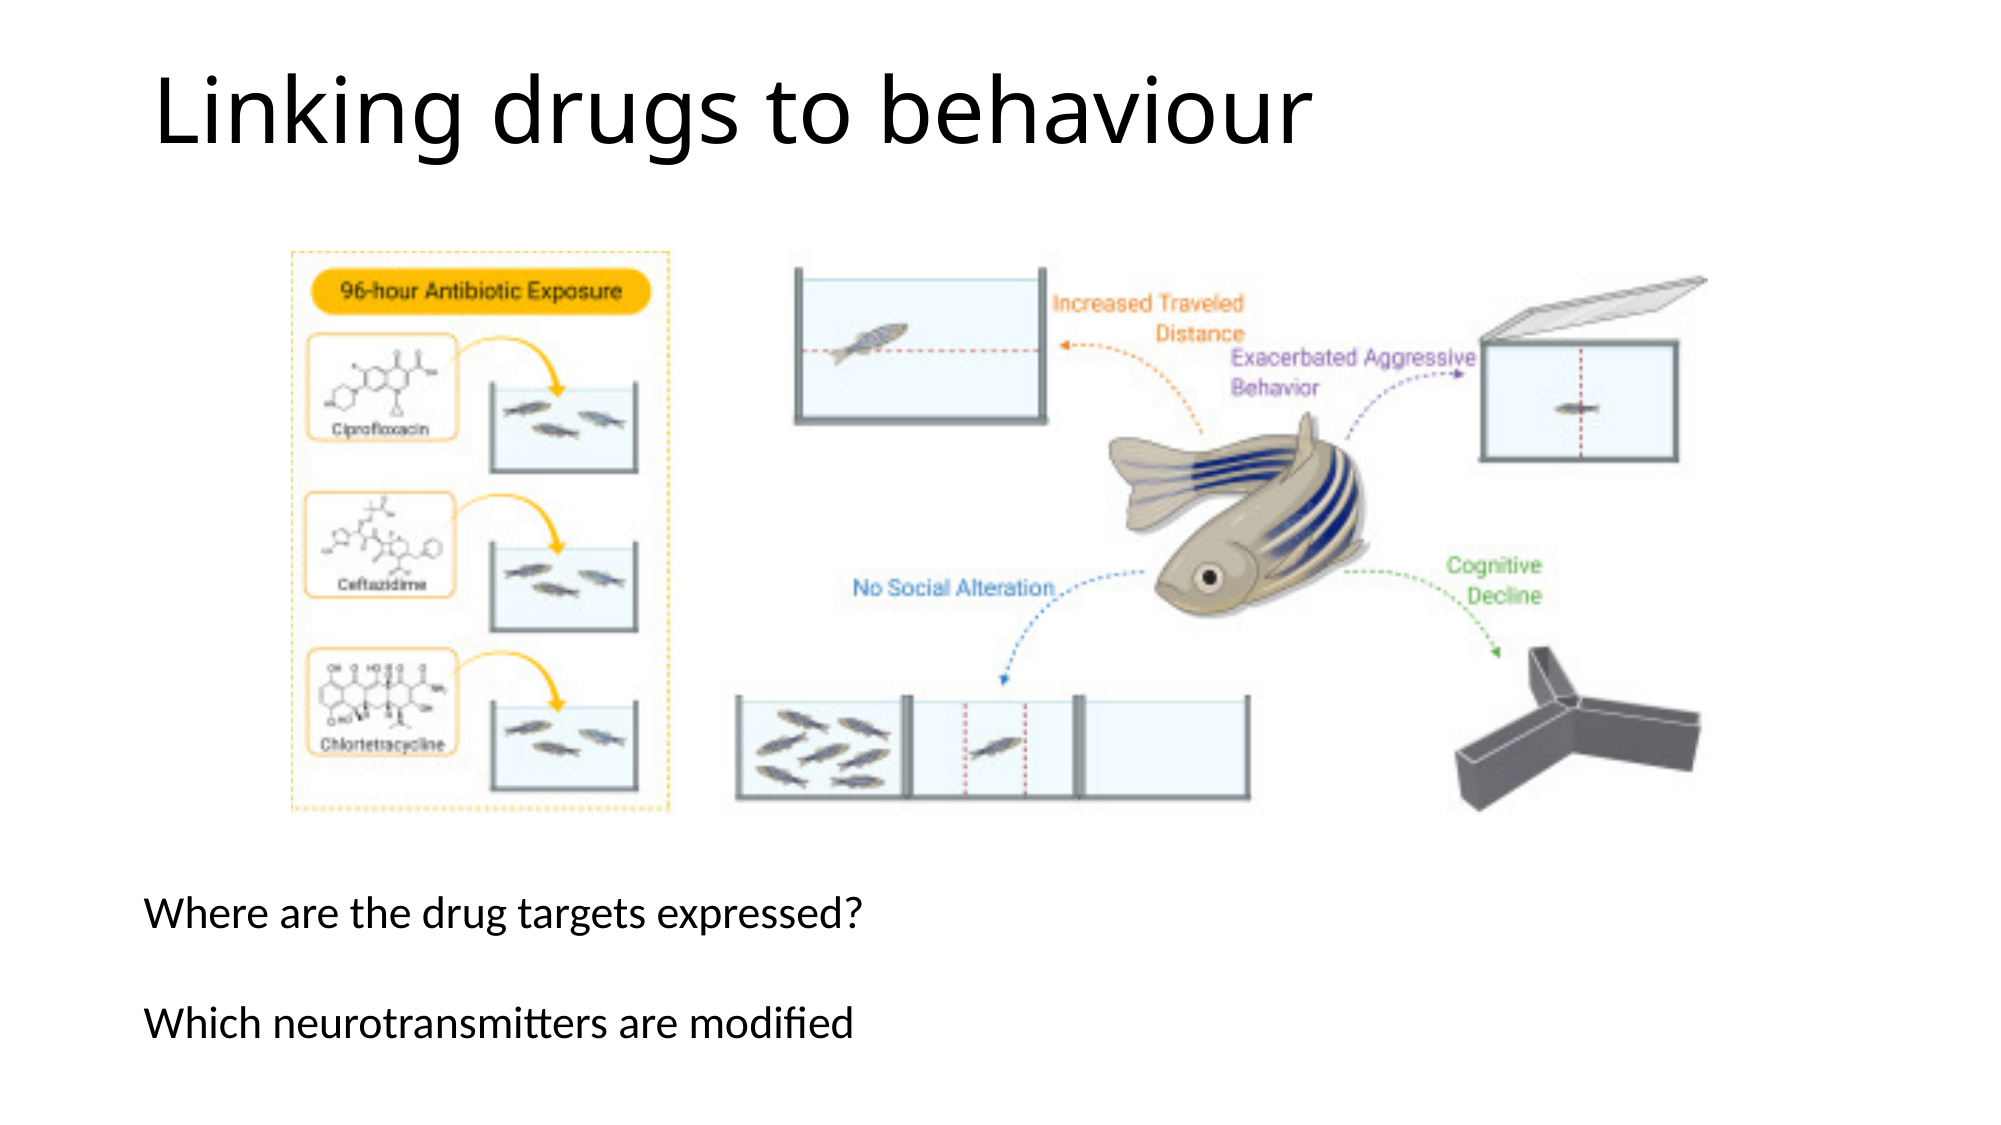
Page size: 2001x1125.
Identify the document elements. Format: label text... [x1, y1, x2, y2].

text_box Where are the drug targets expressed? Which neurotransmitters are modified [129, 875, 880, 1056]
picture [291, 251, 1708, 815]
title Linking drugs to behaviour [137, 4, 1863, 223]
